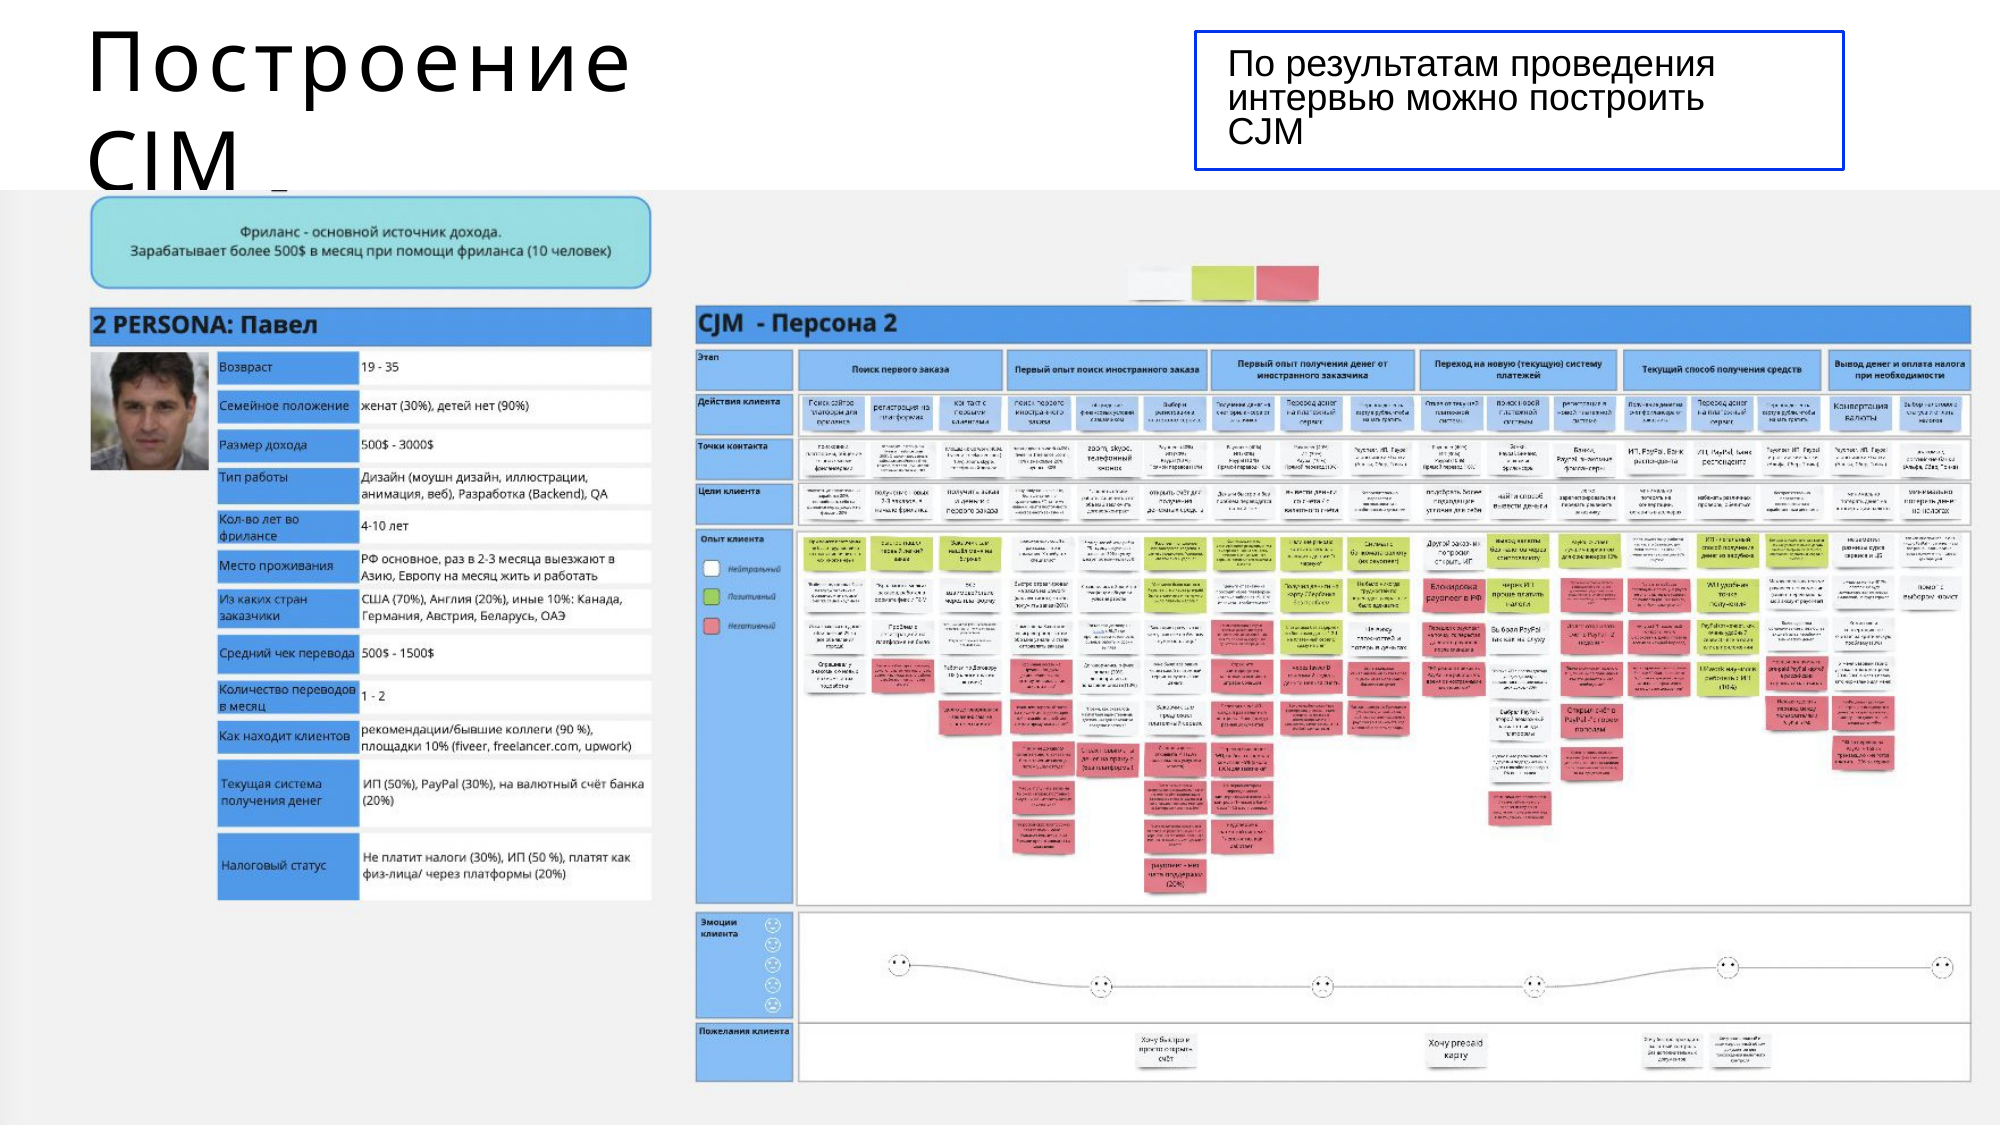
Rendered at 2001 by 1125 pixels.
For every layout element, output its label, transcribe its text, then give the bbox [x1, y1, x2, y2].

title Построение CJM [83, 6, 805, 190]
picture [0, 190, 2000, 1125]
text_box По результатам проведения интервью можно построить CJM [1195, 31, 1844, 170]
